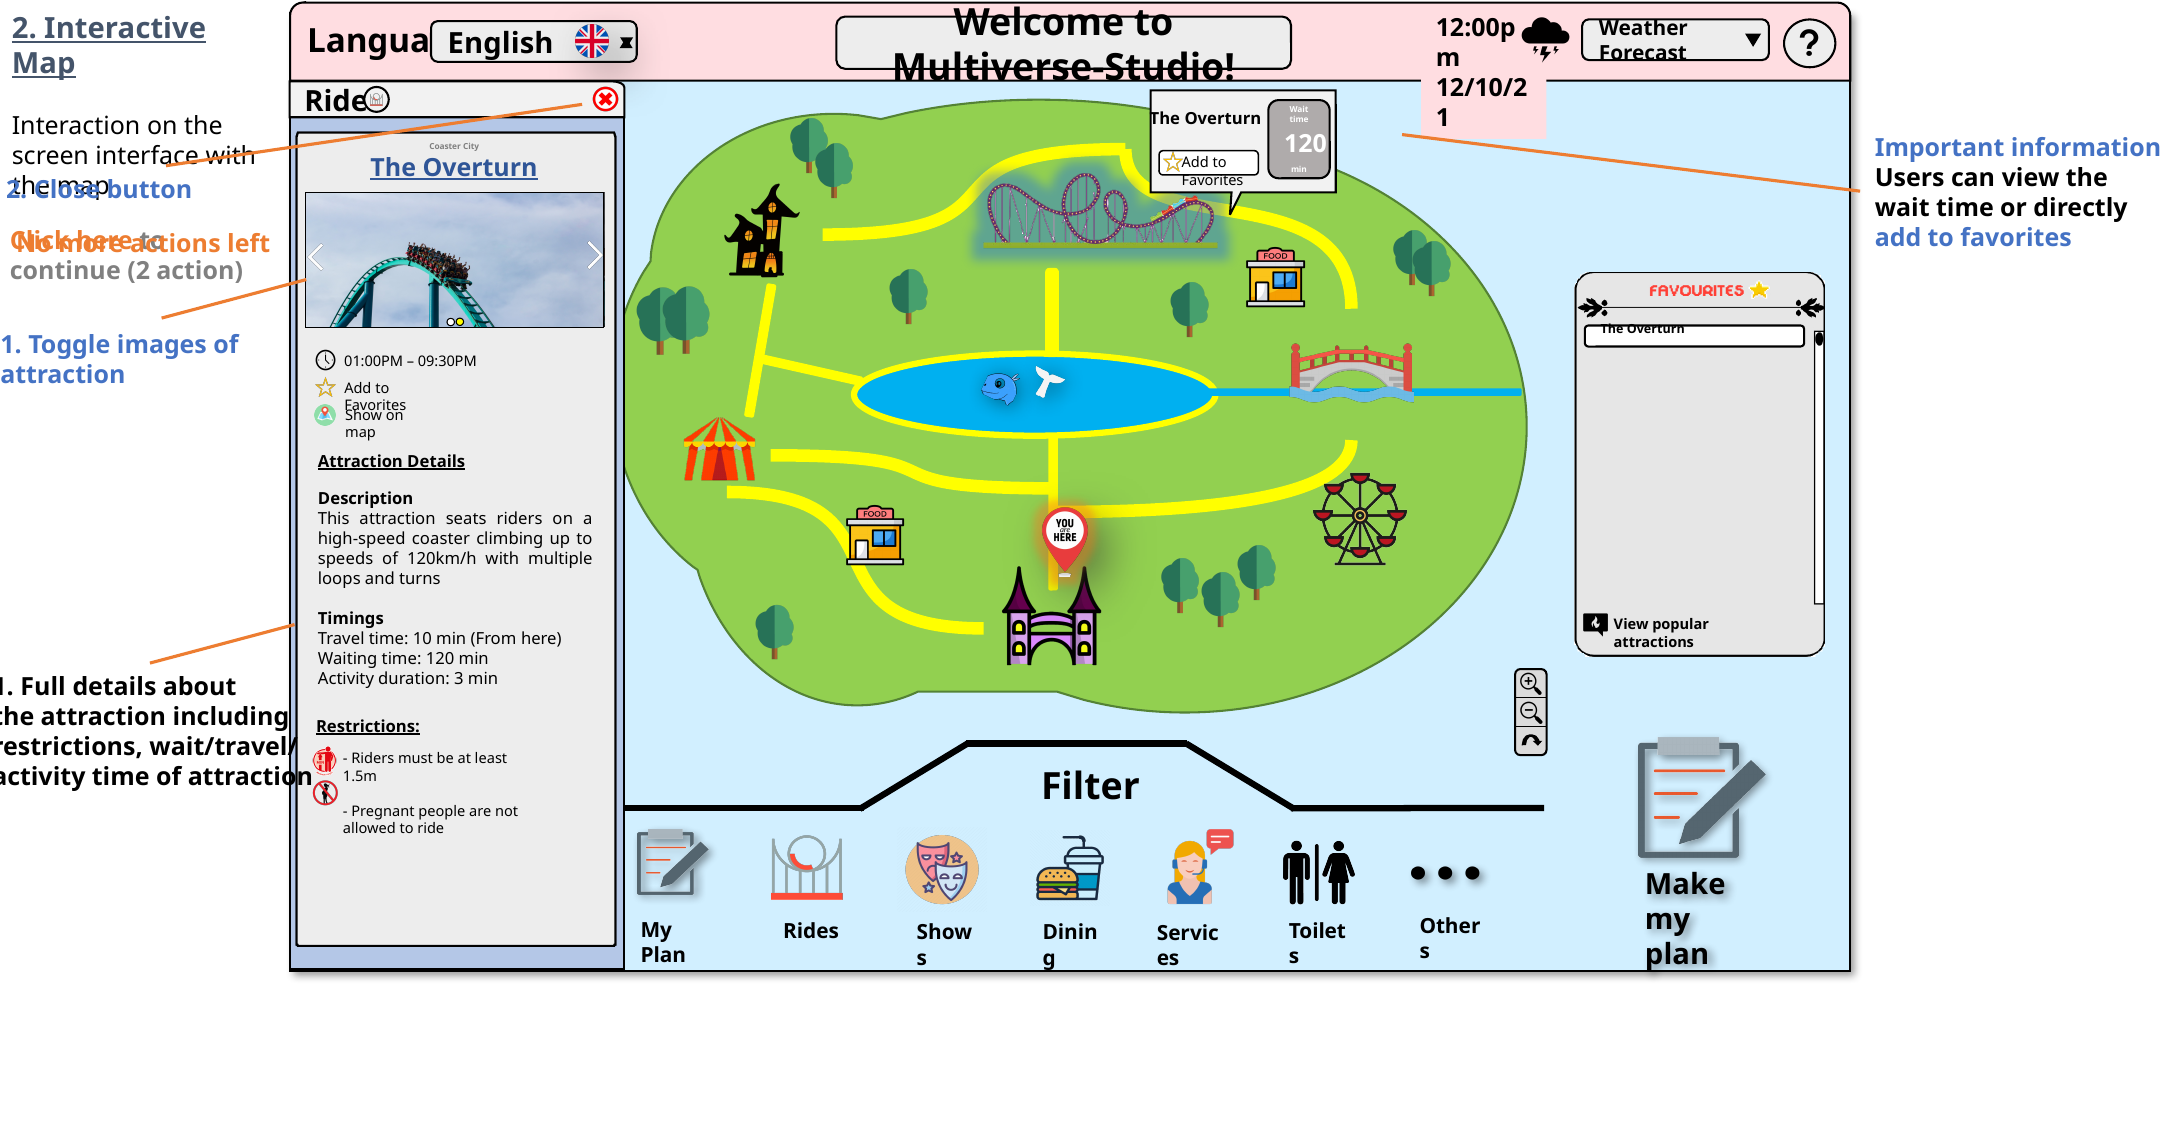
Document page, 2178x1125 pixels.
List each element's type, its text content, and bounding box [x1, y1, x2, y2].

picture [897, 827, 987, 912]
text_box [290, 2, 1851, 81]
picture [675, 401, 764, 489]
picture [1030, 830, 1110, 907]
picture [719, 175, 805, 286]
picture [637, 829, 709, 896]
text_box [305, 192, 604, 328]
picture [1518, 699, 1545, 726]
picture [844, 504, 906, 566]
text_box Services [1142, 911, 1236, 977]
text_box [364, 86, 389, 104]
text_box 2. Interactive Map Interaction on the screen interface with the map [0, 2, 286, 207]
text_box Dining [1027, 911, 1122, 977]
picture [306, 742, 343, 809]
picture [1282, 838, 1355, 907]
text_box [0, 279, 307, 397]
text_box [5, 624, 301, 800]
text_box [1582, 19, 1769, 61]
picture [1156, 824, 1245, 909]
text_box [289, 81, 625, 969]
text_box My Plan [625, 909, 720, 975]
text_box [1, 104, 583, 212]
text_box Rides [768, 910, 863, 951]
text_box [1547, 82, 1851, 123]
text_box [625, 261, 1851, 972]
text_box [1630, 737, 1774, 945]
text_box Others [1404, 905, 1499, 971]
picture [771, 834, 845, 901]
text_box Click here to continue (2 action) [0, 217, 284, 279]
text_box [1572, 268, 1828, 664]
picture [314, 376, 337, 399]
picture [573, 232, 618, 278]
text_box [1515, 669, 1547, 756]
text_box Toilets [1274, 910, 1368, 976]
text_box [625, 99, 1527, 713]
picture [314, 404, 336, 426]
picture [1406, 835, 1485, 910]
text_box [1401, 123, 2150, 261]
picture [313, 347, 339, 373]
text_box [1784, 19, 1836, 68]
picture [1578, 607, 1613, 643]
text_box [628, 82, 1421, 99]
picture [1313, 472, 1407, 566]
text_box [1149, 89, 1337, 99]
text_box No more actions left [1, 219, 289, 265]
picture [591, 85, 620, 114]
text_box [625, 743, 1545, 816]
text_box Shows [901, 911, 996, 977]
picture [986, 505, 1114, 678]
picture [954, 137, 1307, 308]
picture [1518, 670, 1544, 697]
picture [293, 235, 337, 279]
